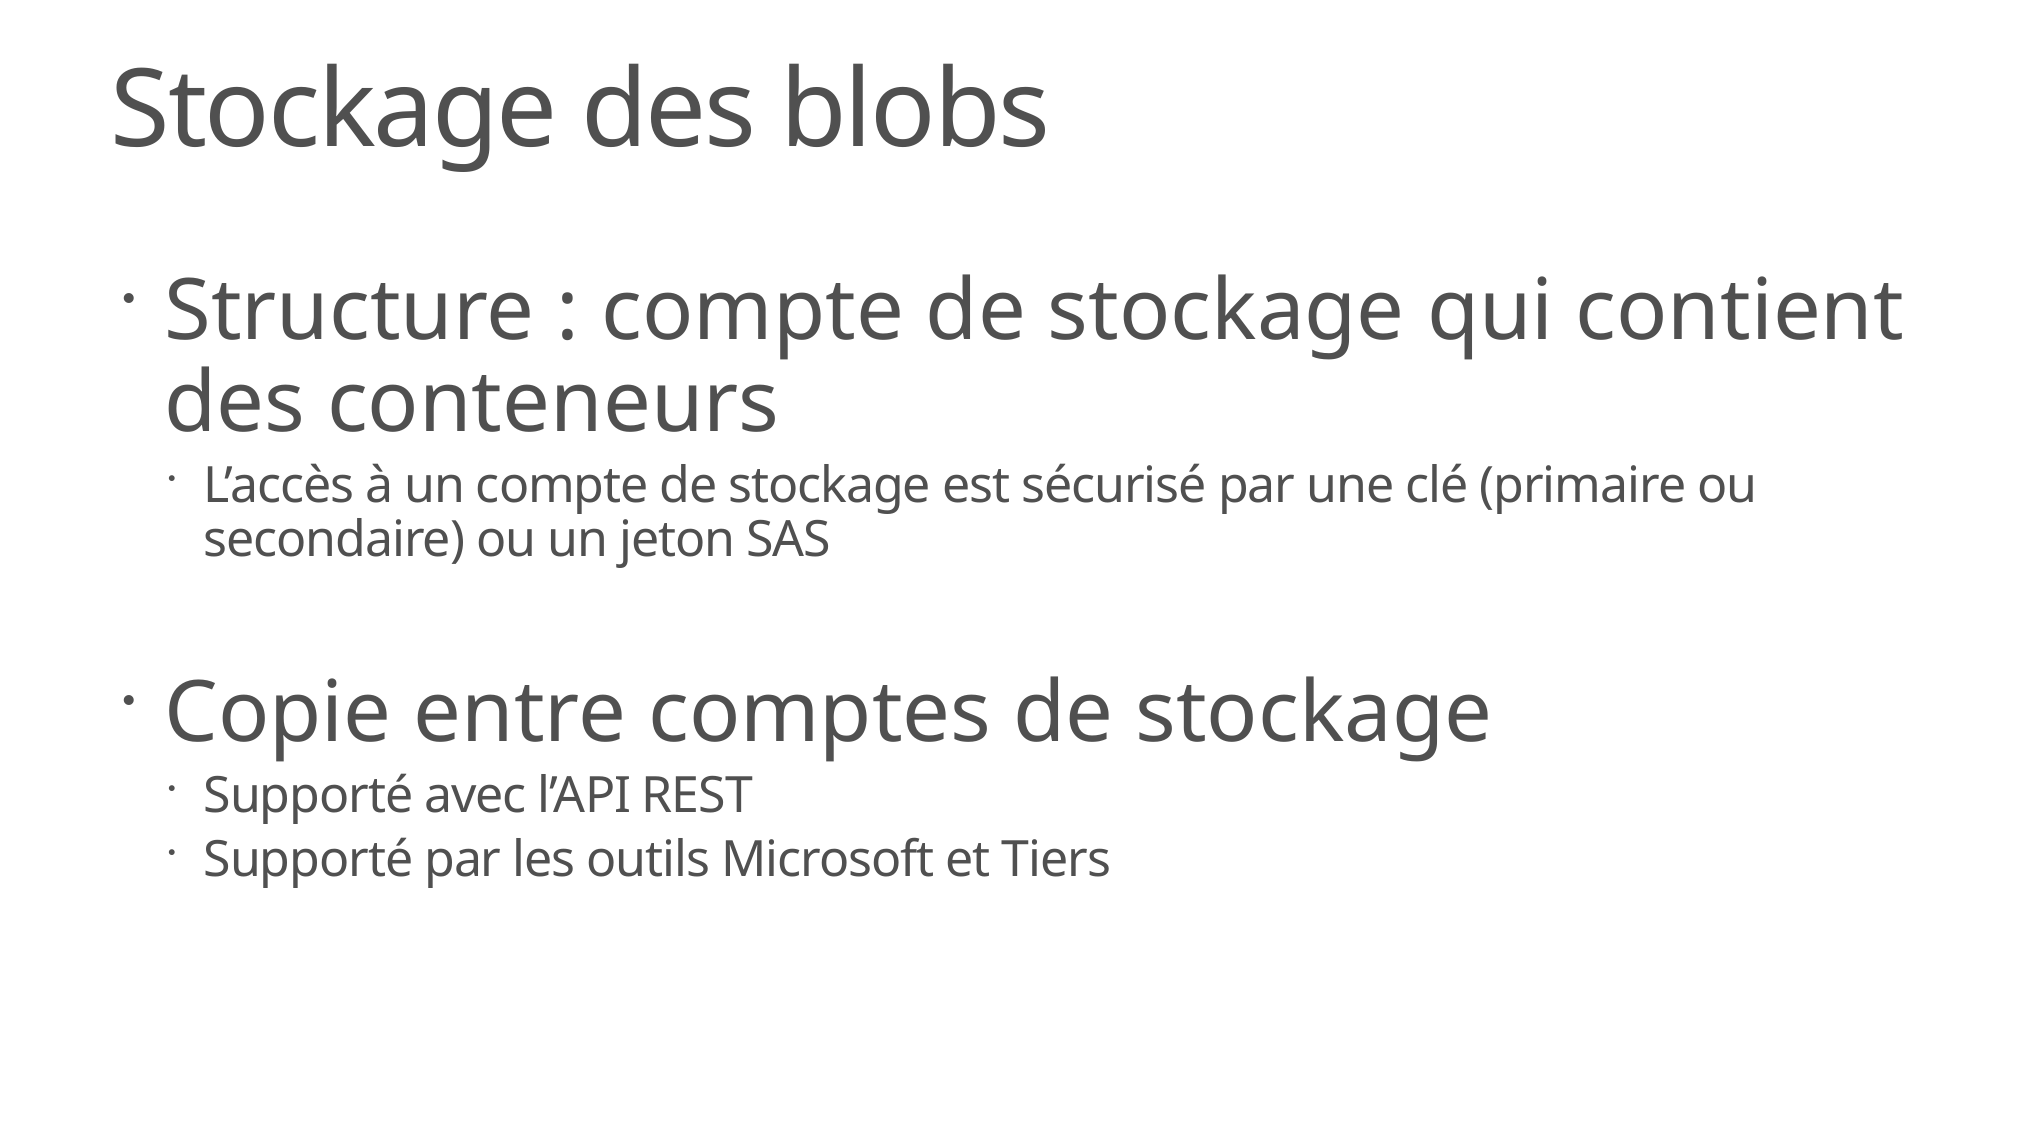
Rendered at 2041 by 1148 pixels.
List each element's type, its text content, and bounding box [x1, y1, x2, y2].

title Stockage des blobs [86, 38, 1953, 165]
list Structure : compte de stockage qui contient des conteneurs L’accès à un compte de stockage est sécurisé par une clé (primaire ou secondaire) ou un jeton SAS Copie entre comptes de stockage Supporté avec l’API REST Supporté par les outils Microsoft et Tiers [86, 242, 1953, 585]
